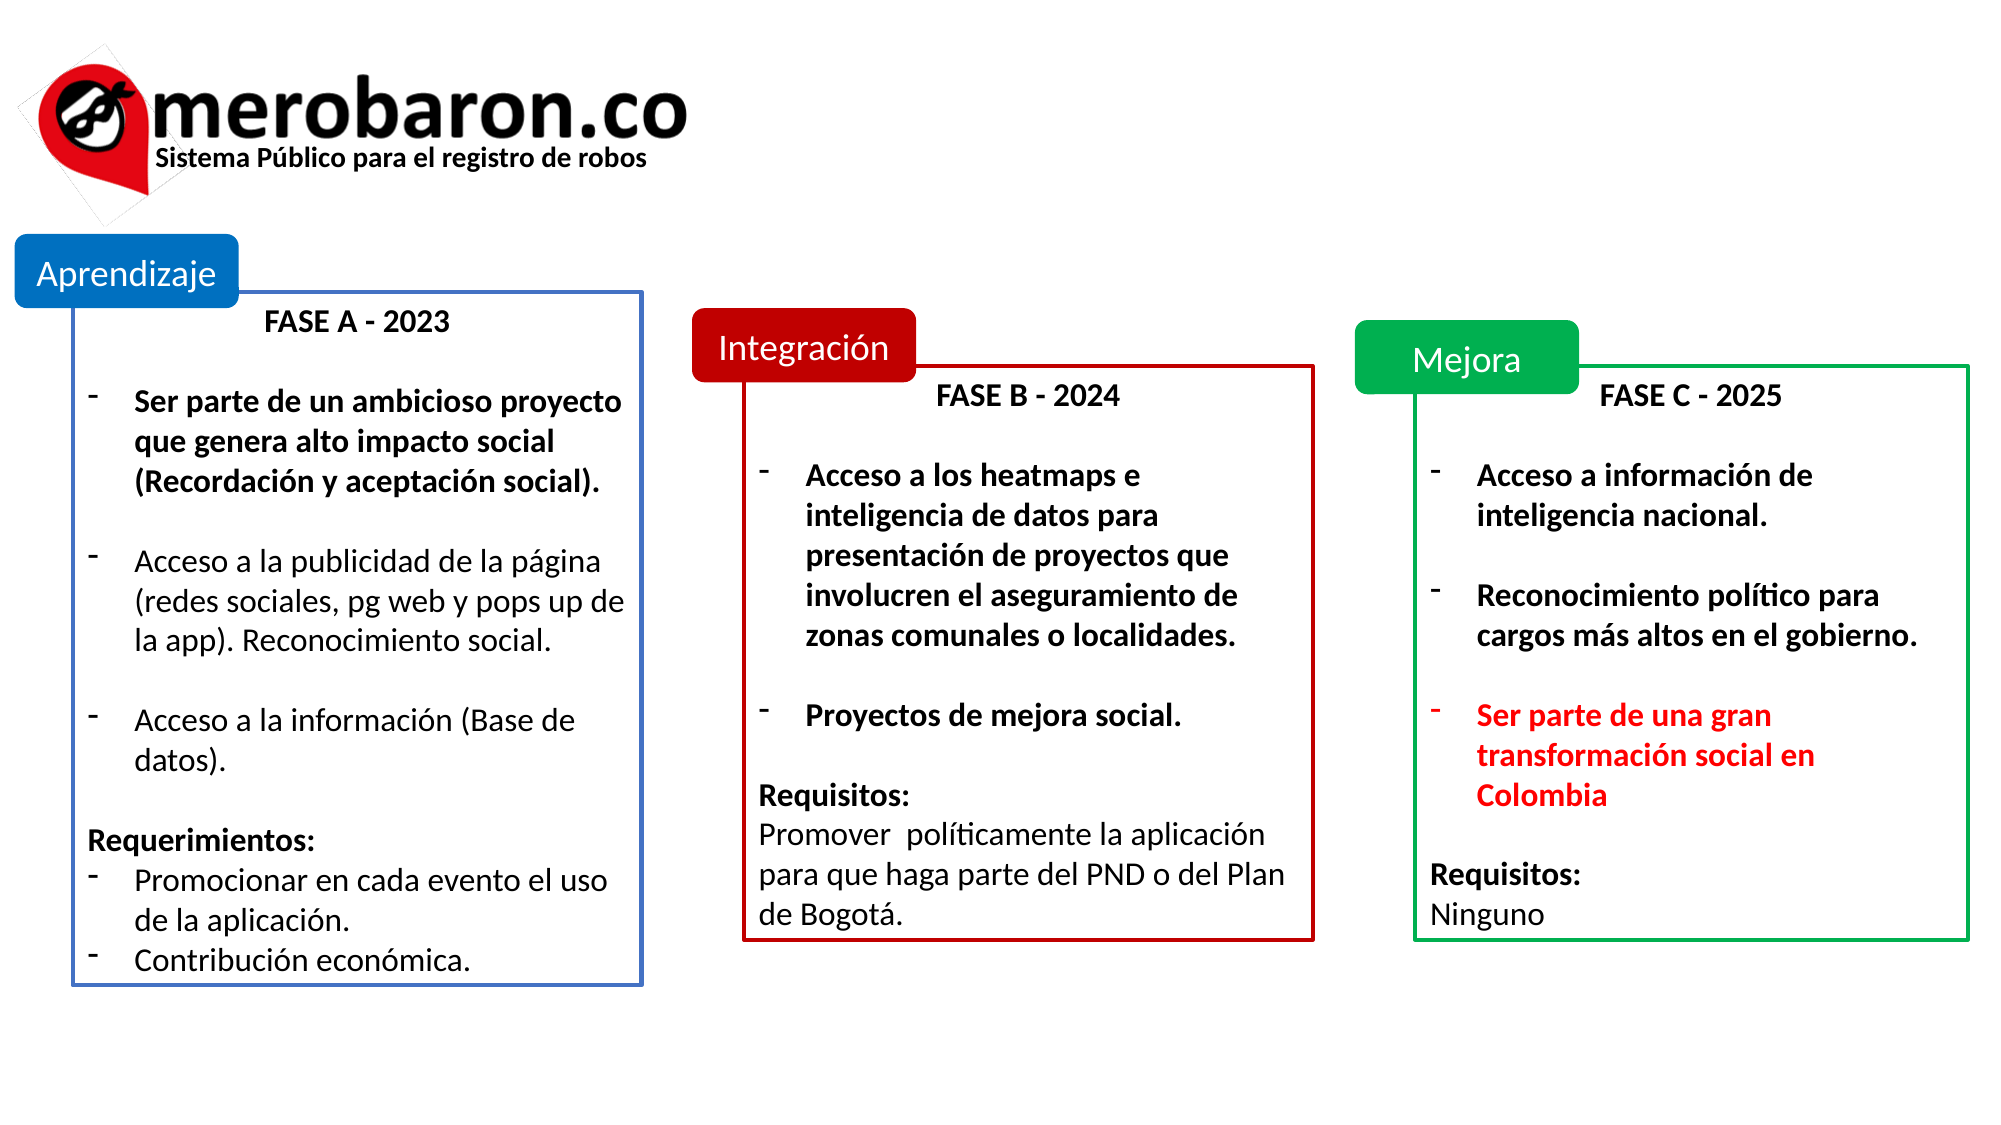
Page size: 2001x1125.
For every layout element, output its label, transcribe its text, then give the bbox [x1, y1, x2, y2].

text_box Integración [690, 307, 918, 384]
text_box FASE C - 2025 Acceso a información de inteligencia nacional. Reconocimiento político para cargos más altos en el gobierno. Ser parte de una gran transformación social en Colombia Requisitos: Ninguno [1415, 366, 1968, 940]
text_box Mejora [1353, 319, 1581, 396]
text_box FASE B - 2024 Acceso a los heatmaps e inteligencia de datos para presentación de proyectos que involucren el aseguramiento de zonas comunales o localidades. Proyectos de mejora social. Requisitos: Promover políticamente la aplicación para que haga parte del PND o del Plan de Bogotá. [743, 366, 1313, 940]
text_box FASE A - 2023 Ser parte de un ambicioso proyecto que genera alto impacto social (Recordación y aceptación social). Acceso a la publicidad de la página (redes sociales, pg web y pops up de la app). Reconocimiento social. Acceso a la información (Base de datos). Requerimientos: Promocionar en cada evento el uso de la aplicación. Contribución económica. [72, 291, 642, 986]
picture [17, 23, 745, 228]
text_box Aprendizaje [13, 232, 240, 310]
